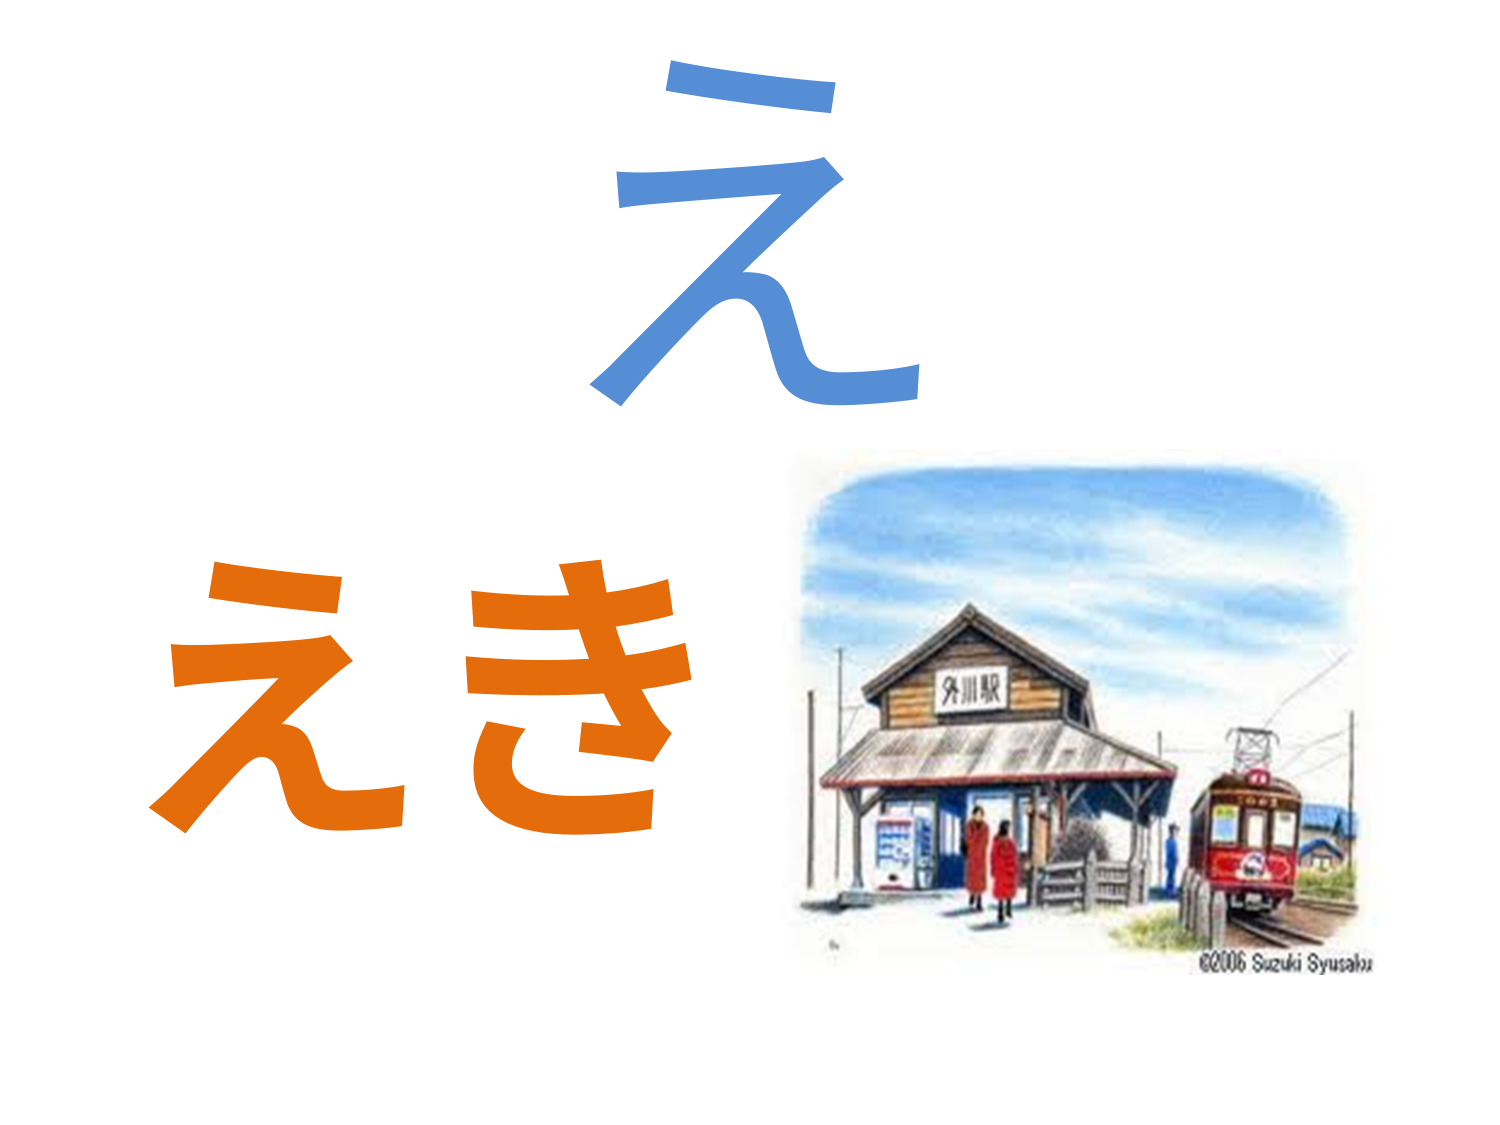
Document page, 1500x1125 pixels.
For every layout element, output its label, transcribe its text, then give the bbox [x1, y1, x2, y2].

picture [762, 437, 1426, 1043]
list えき [75, 495, 757, 975]
title え [75, 45, 1425, 400]
